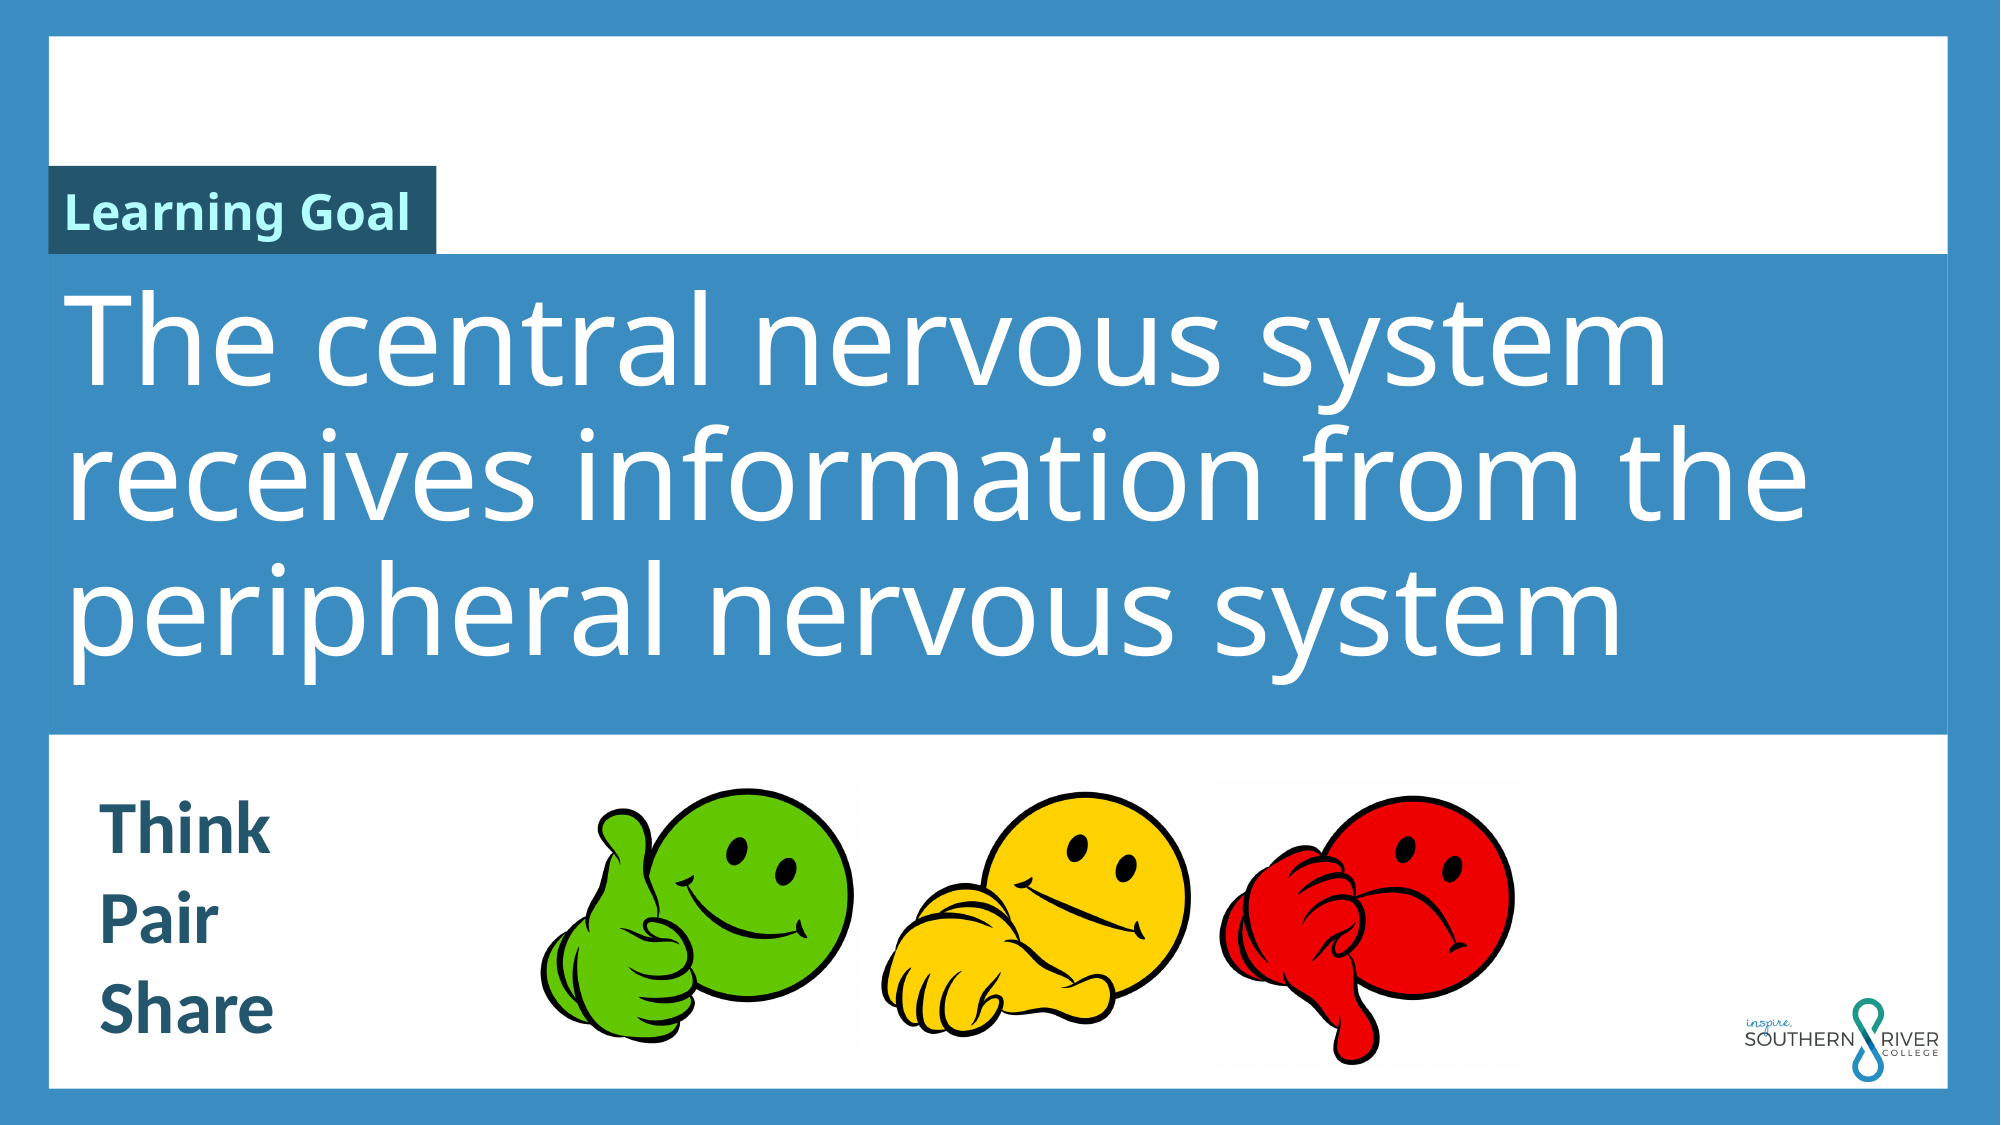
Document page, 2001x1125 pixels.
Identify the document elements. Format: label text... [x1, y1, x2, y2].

picture [533, 780, 861, 1049]
picture [1210, 779, 1524, 1069]
picture [1745, 998, 1938, 1082]
picture [873, 780, 1199, 1049]
list The central nervous system receives information from the peripheral nervous system [48, 254, 1948, 735]
